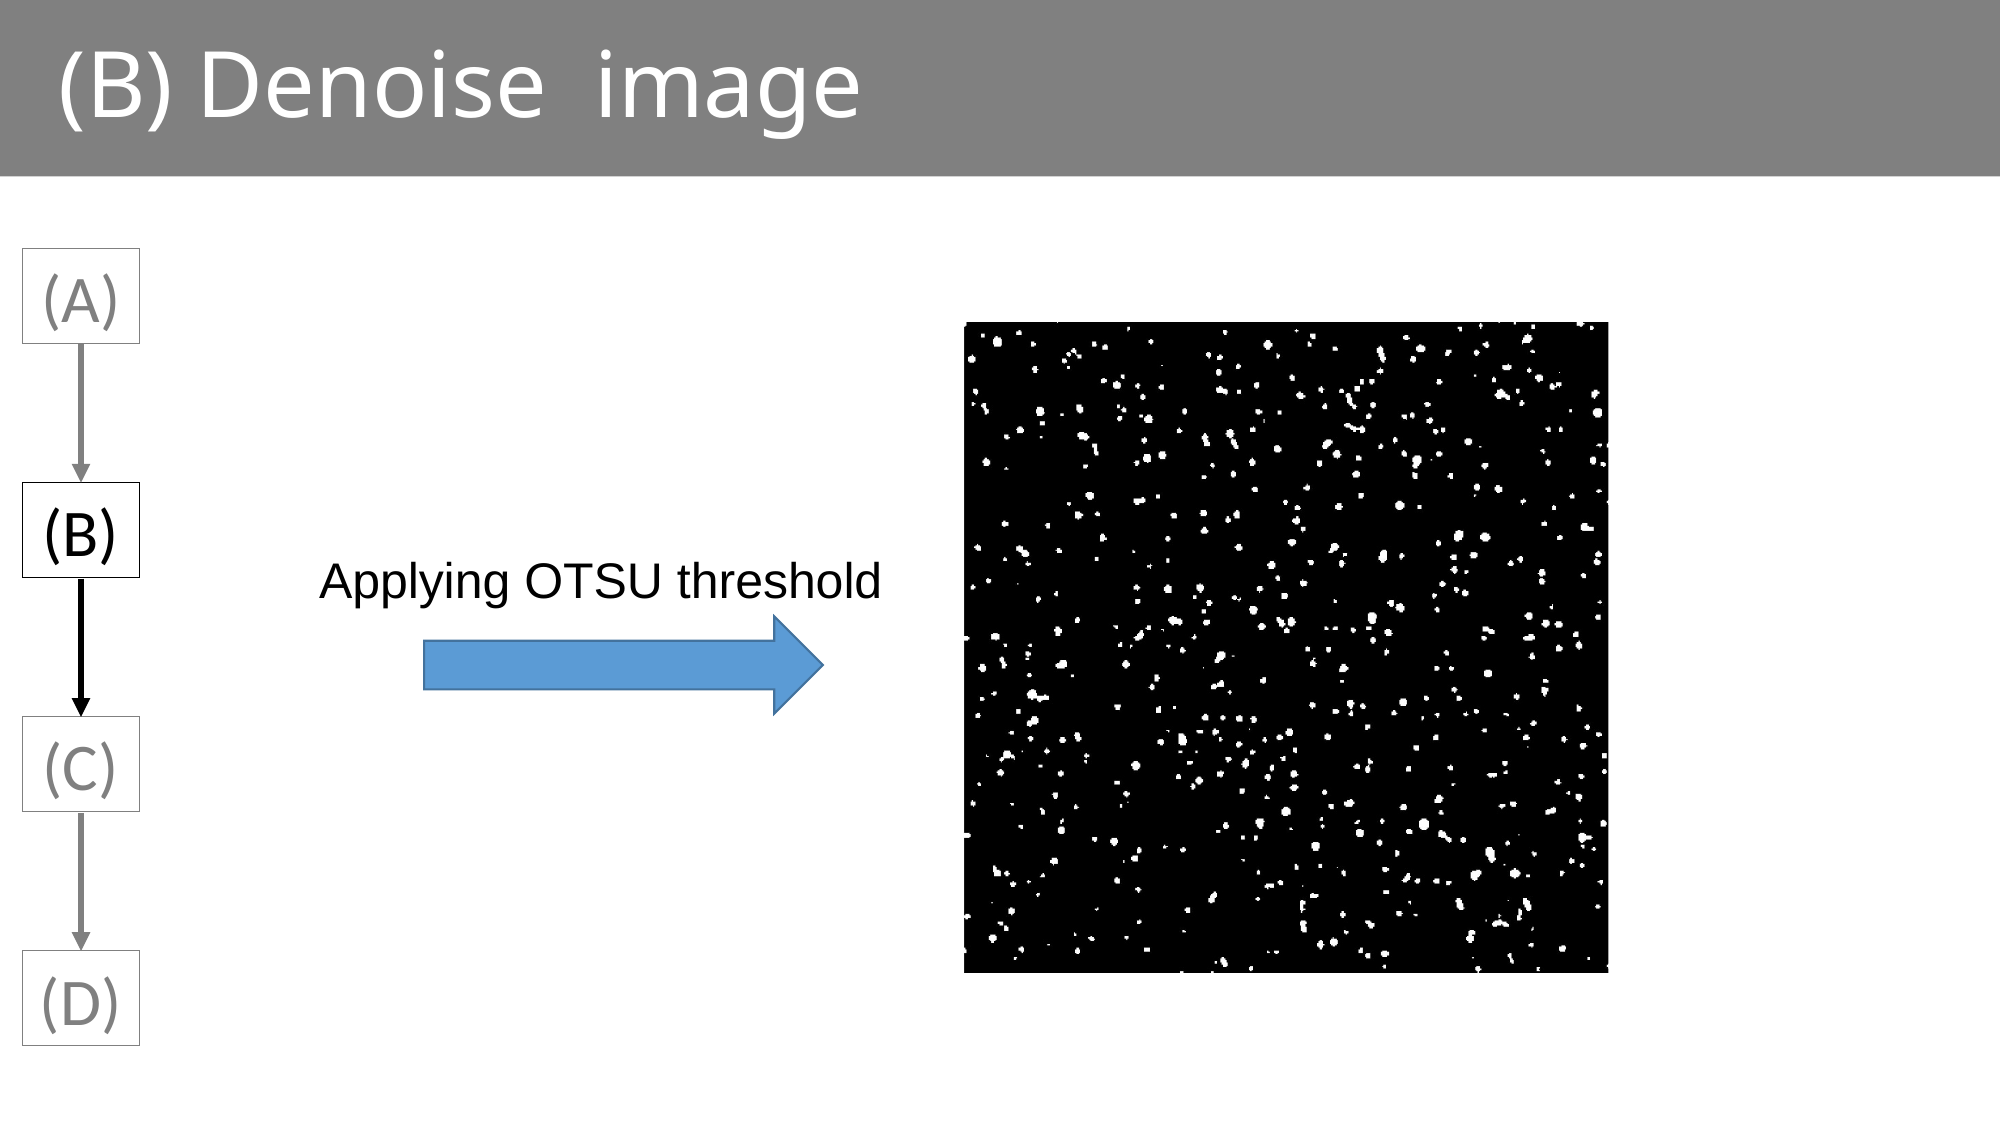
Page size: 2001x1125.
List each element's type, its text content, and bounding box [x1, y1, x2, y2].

text_box (B) [22, 482, 140, 578]
picture [963, 322, 1609, 973]
text_box (A) [22, 248, 140, 344]
text_box (C) [22, 716, 140, 812]
text_box Applying OTSU threshold [304, 540, 943, 616]
text_box [423, 616, 825, 717]
title (B) Denoise image [43, 24, 1976, 152]
text_box (D) [22, 950, 140, 1046]
text_box [0, 0, 2000, 177]
